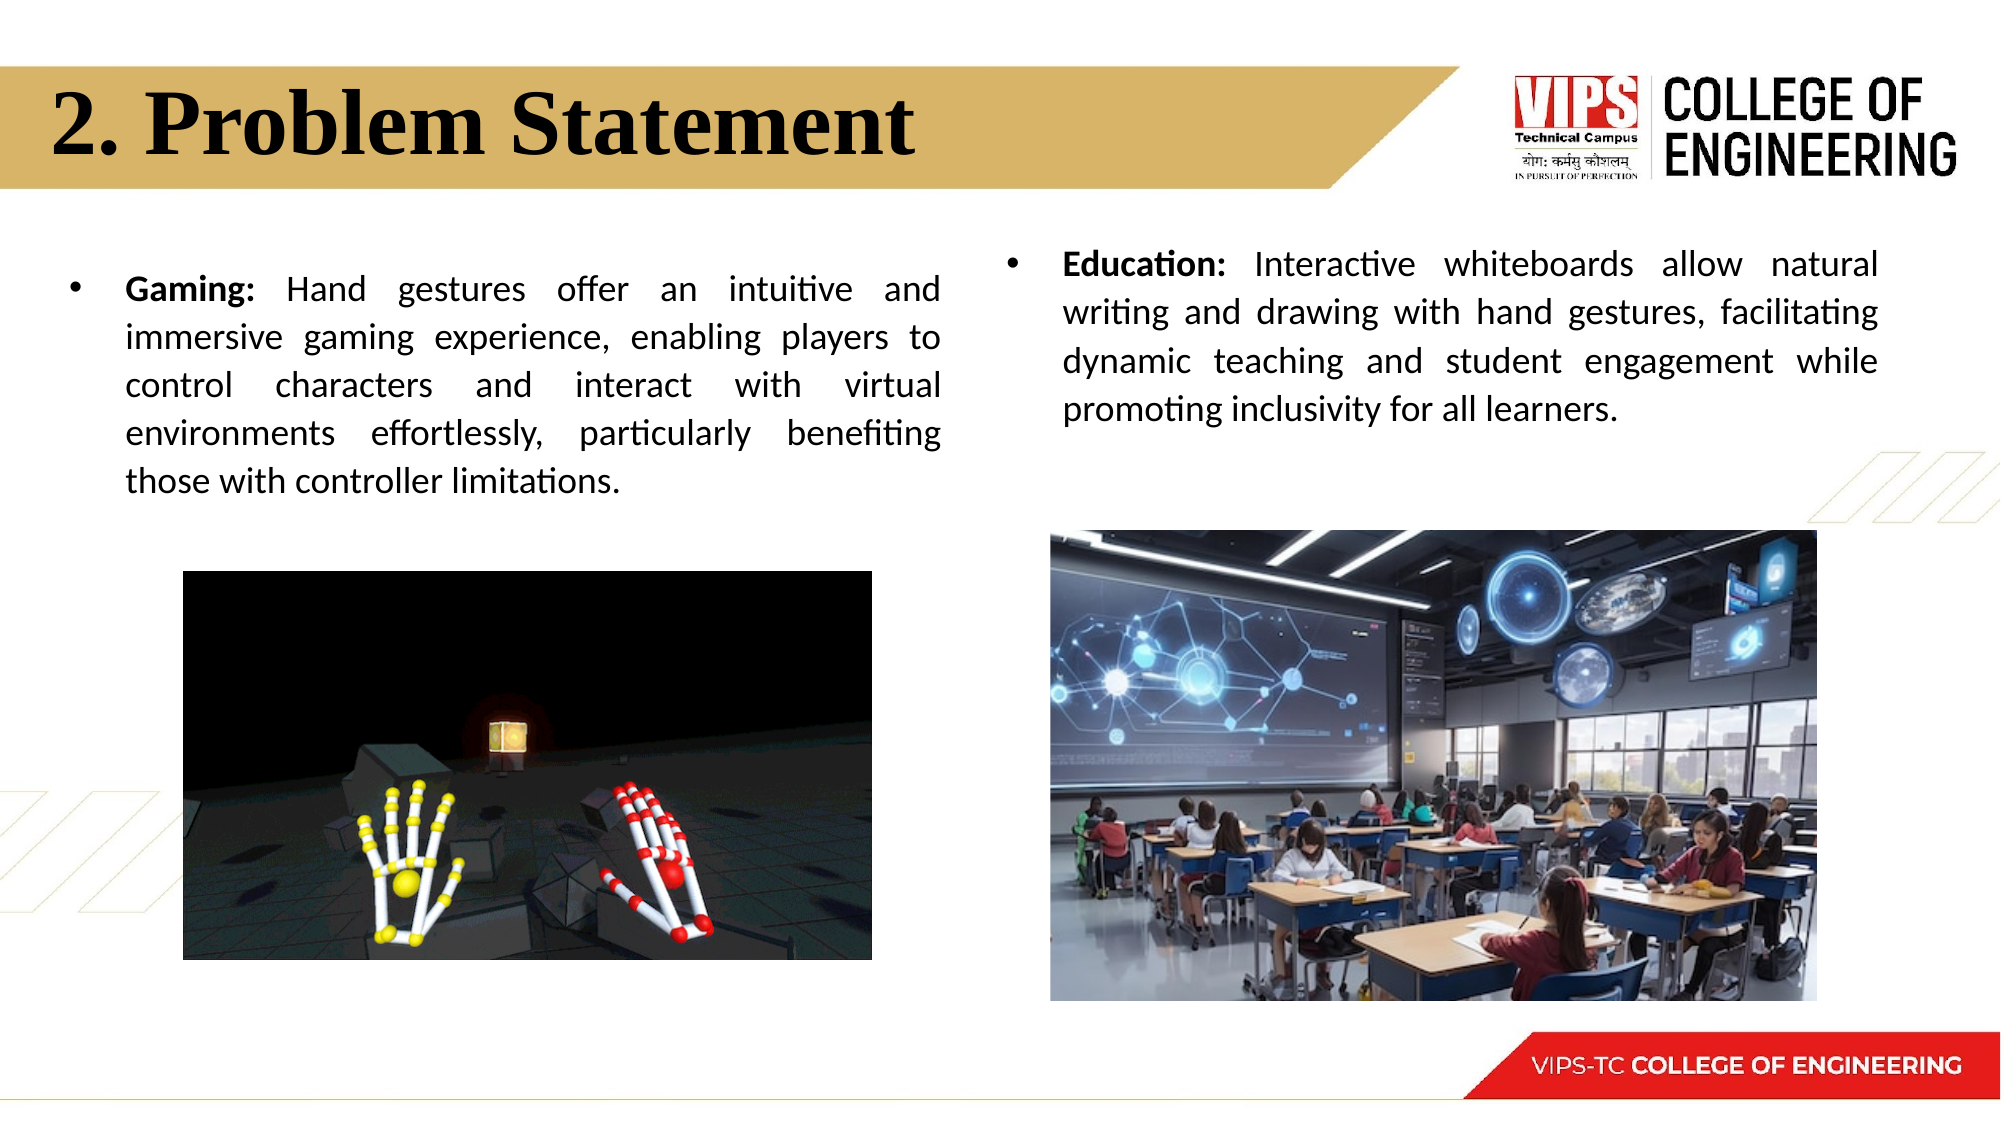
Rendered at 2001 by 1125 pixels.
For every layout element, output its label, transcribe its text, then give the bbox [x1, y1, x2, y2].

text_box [979, 228, 1888, 1001]
picture [0, 0, 2001, 1125]
title 2. Problem Statement [42, 15, 1769, 234]
text_box Gaming: Hand gestures offer an intuitive and immersive gaming experience, enabling players to control characters and interact with virtual environments effortlessly, particularly benefiting those with controller limitations. [42, 253, 950, 509]
